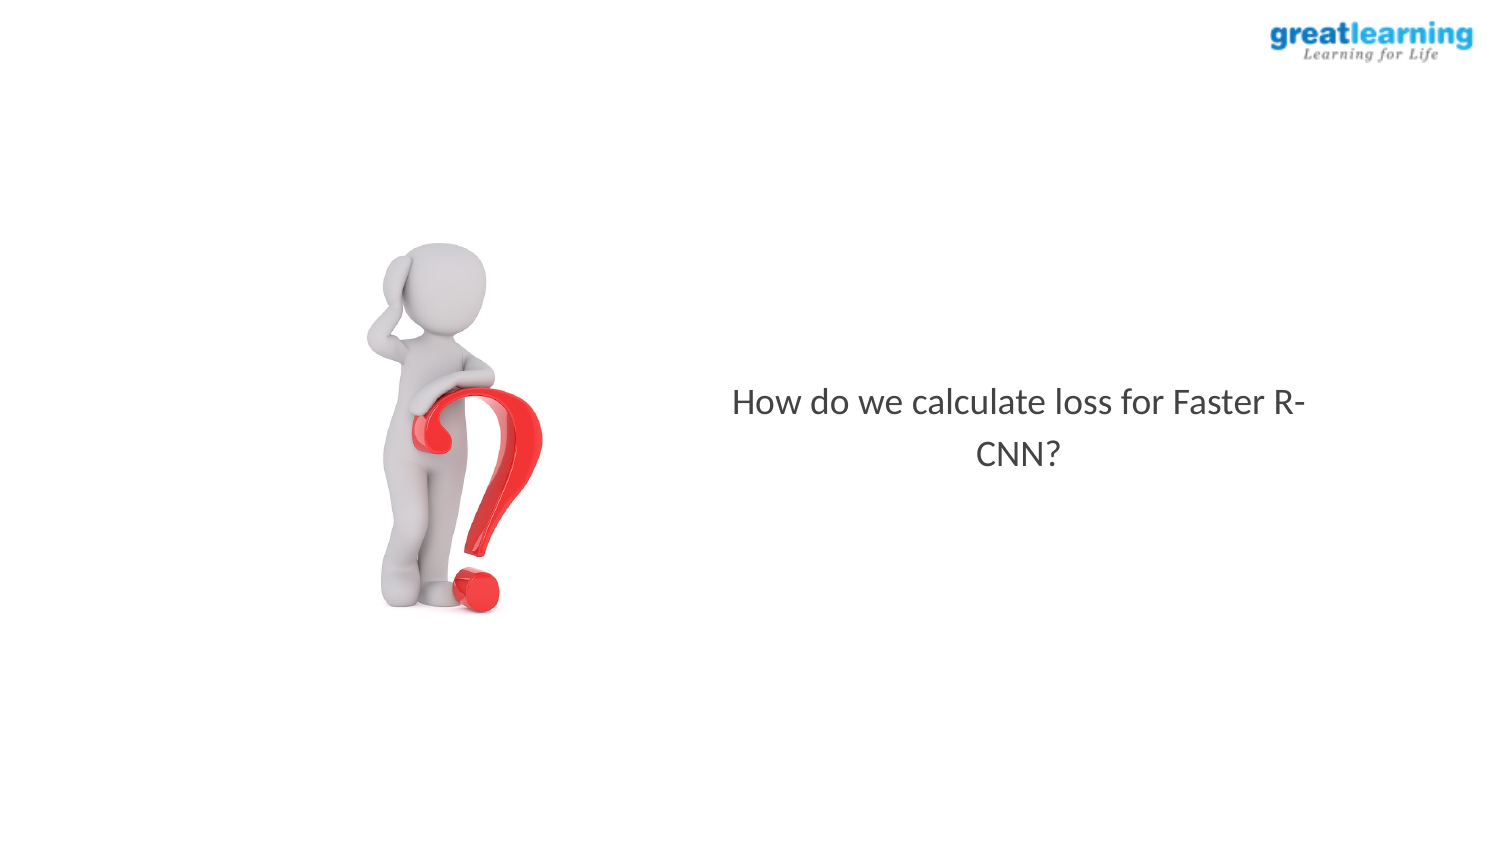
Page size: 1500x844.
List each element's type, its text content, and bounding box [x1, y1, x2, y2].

picture [239, 215, 653, 629]
picture [1270, 20, 1474, 63]
text_box How do we calculate loss for Faster R-CNN? [675, 333, 1363, 511]
